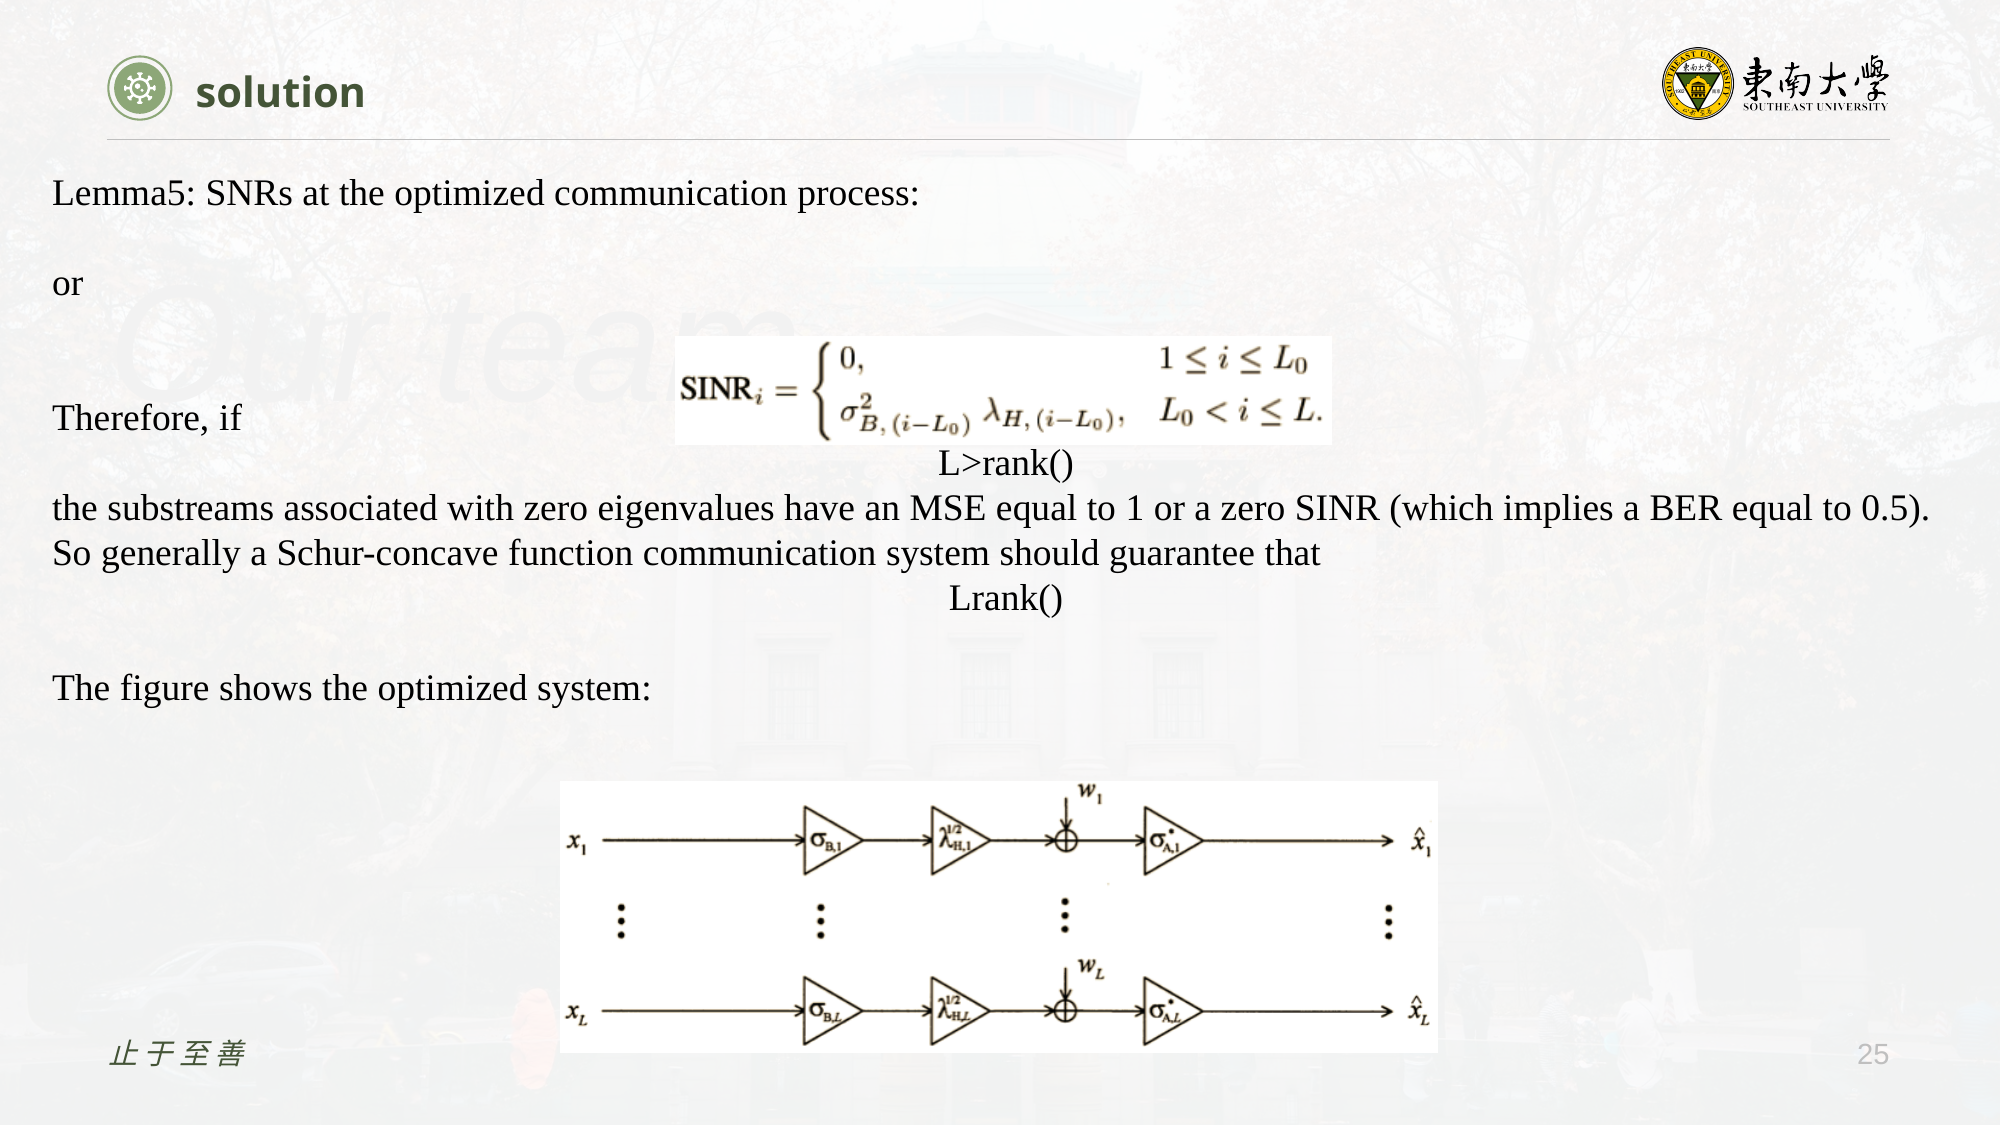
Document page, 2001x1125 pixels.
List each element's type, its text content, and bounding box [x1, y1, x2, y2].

slide_number 25 [1439, 1022, 1890, 1083]
picture [1662, 47, 1889, 120]
picture [674, 336, 1332, 445]
picture [560, 781, 1438, 1053]
text_box solution [195, 58, 1659, 124]
slide_number 止于至善 [108, 1022, 657, 1083]
